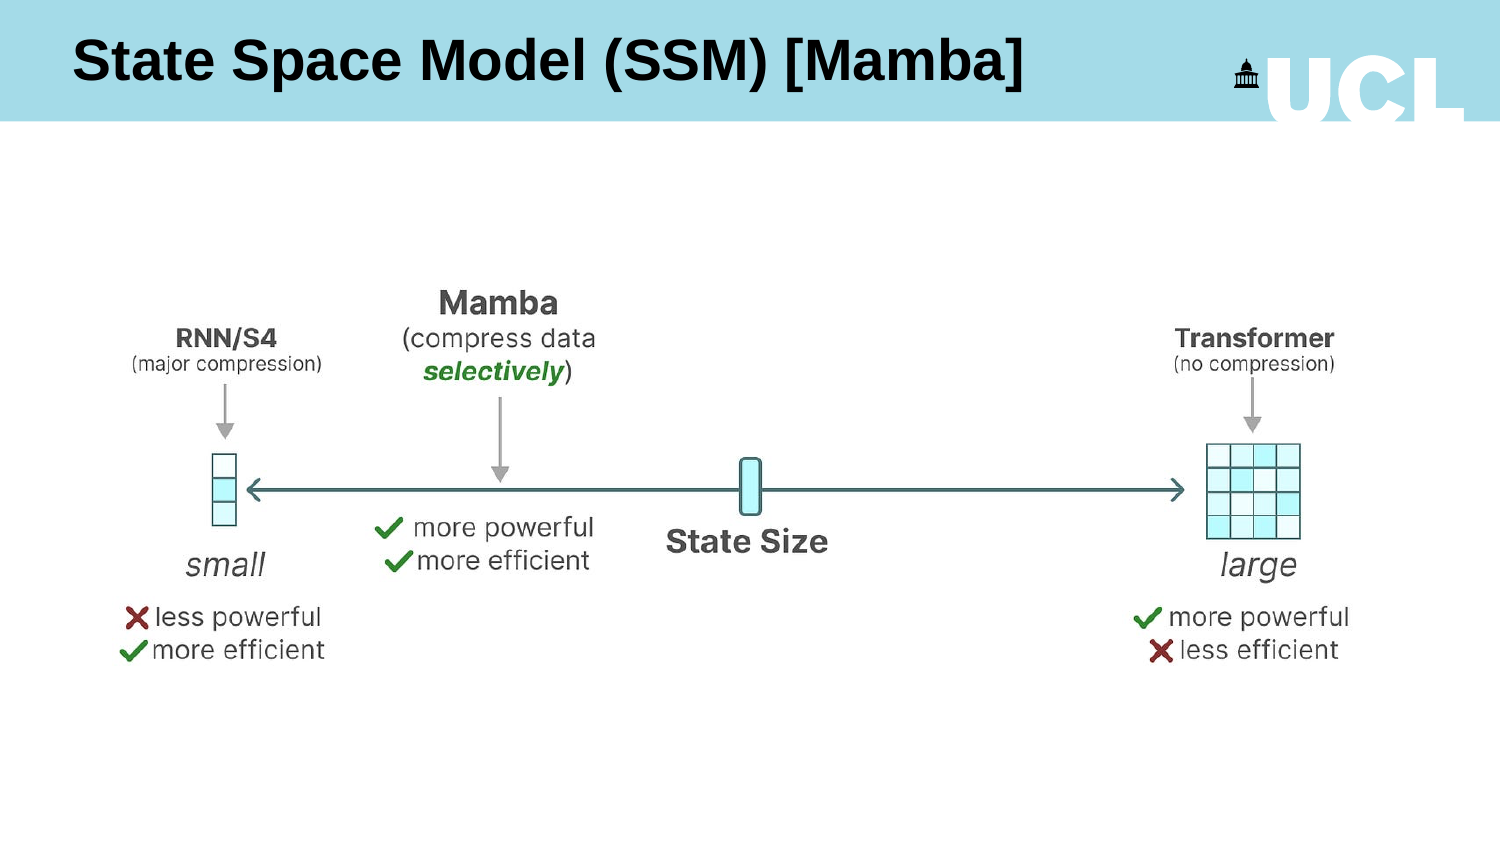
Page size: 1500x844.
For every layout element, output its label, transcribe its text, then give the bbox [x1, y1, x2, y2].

picture [112, 286, 1388, 672]
picture [1234, 58, 1259, 88]
text_box State Space Model (SSM) [Mamba] [35, 35, 1199, 118]
